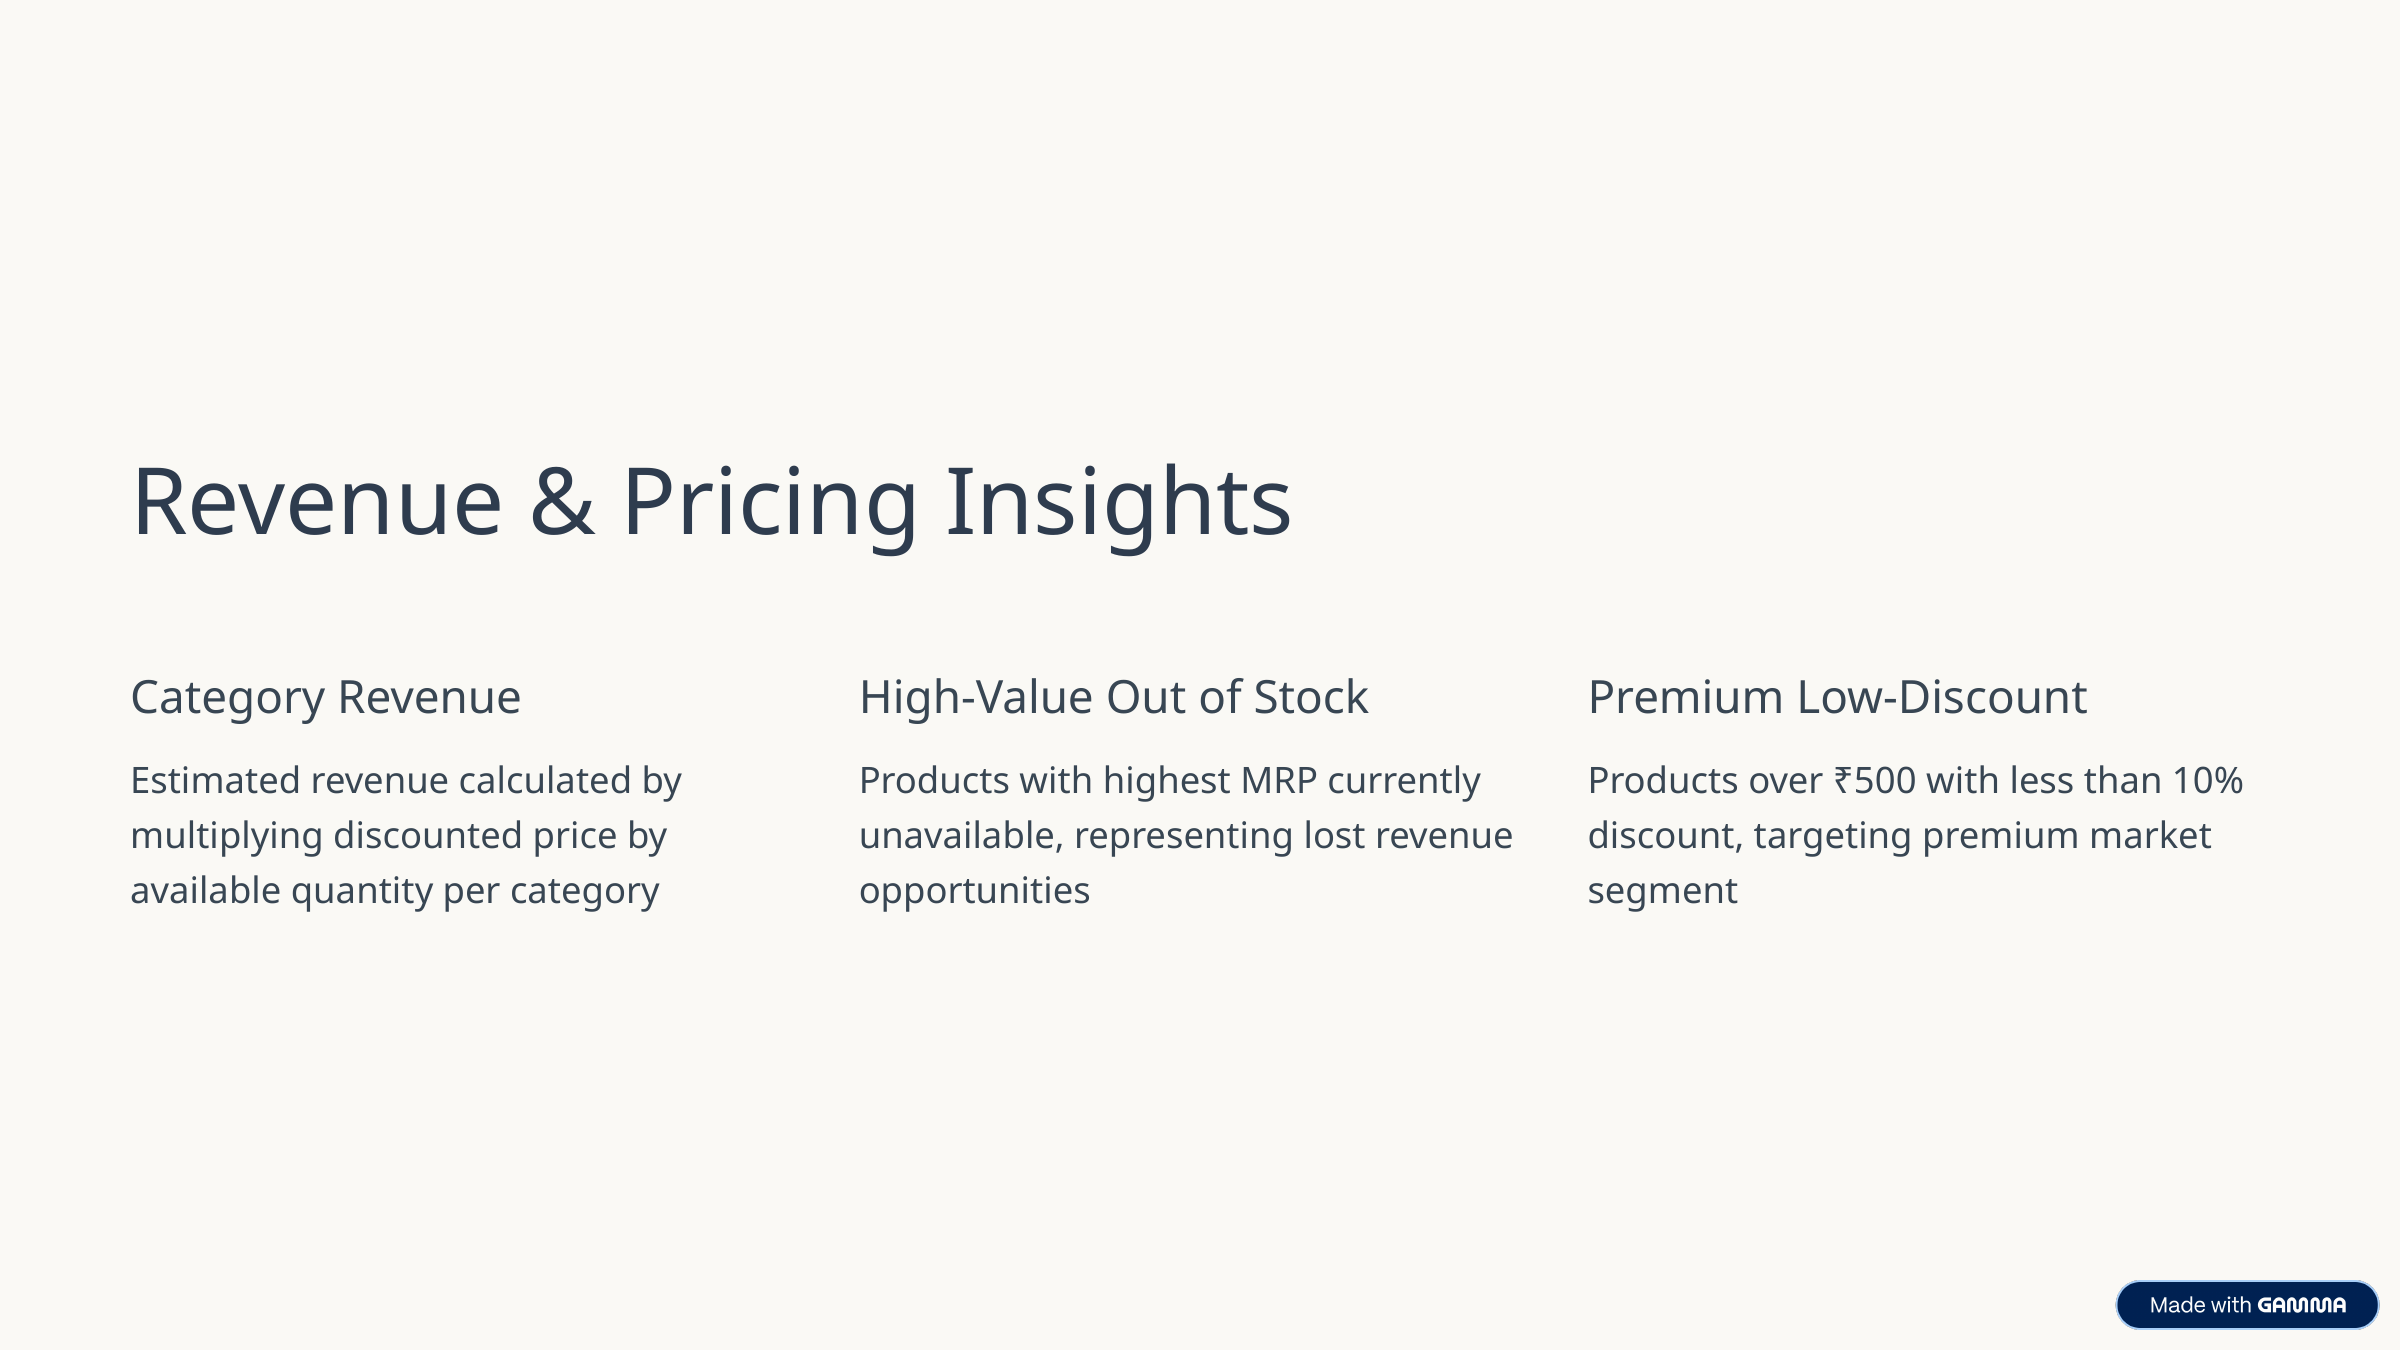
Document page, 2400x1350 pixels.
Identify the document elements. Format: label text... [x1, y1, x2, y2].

text_box Products with highest MRP currently unavailable, representing lost revenue opportunities [858, 745, 1541, 913]
text_box Estimated revenue calculated by multiplying discounted price by available quantity per category [130, 745, 813, 913]
text_box Revenue & Pricing Insights [130, 437, 1262, 554]
picture [2106, 1271, 2389, 1339]
text_box Premium Low-Discount [1587, 664, 2082, 724]
text_box High-Value Out of Stock [858, 664, 1373, 724]
text_box Products over ₹500 with less than 10% discount, targeting premium market segment [1587, 745, 2270, 913]
text_box Category Revenue [130, 664, 596, 724]
